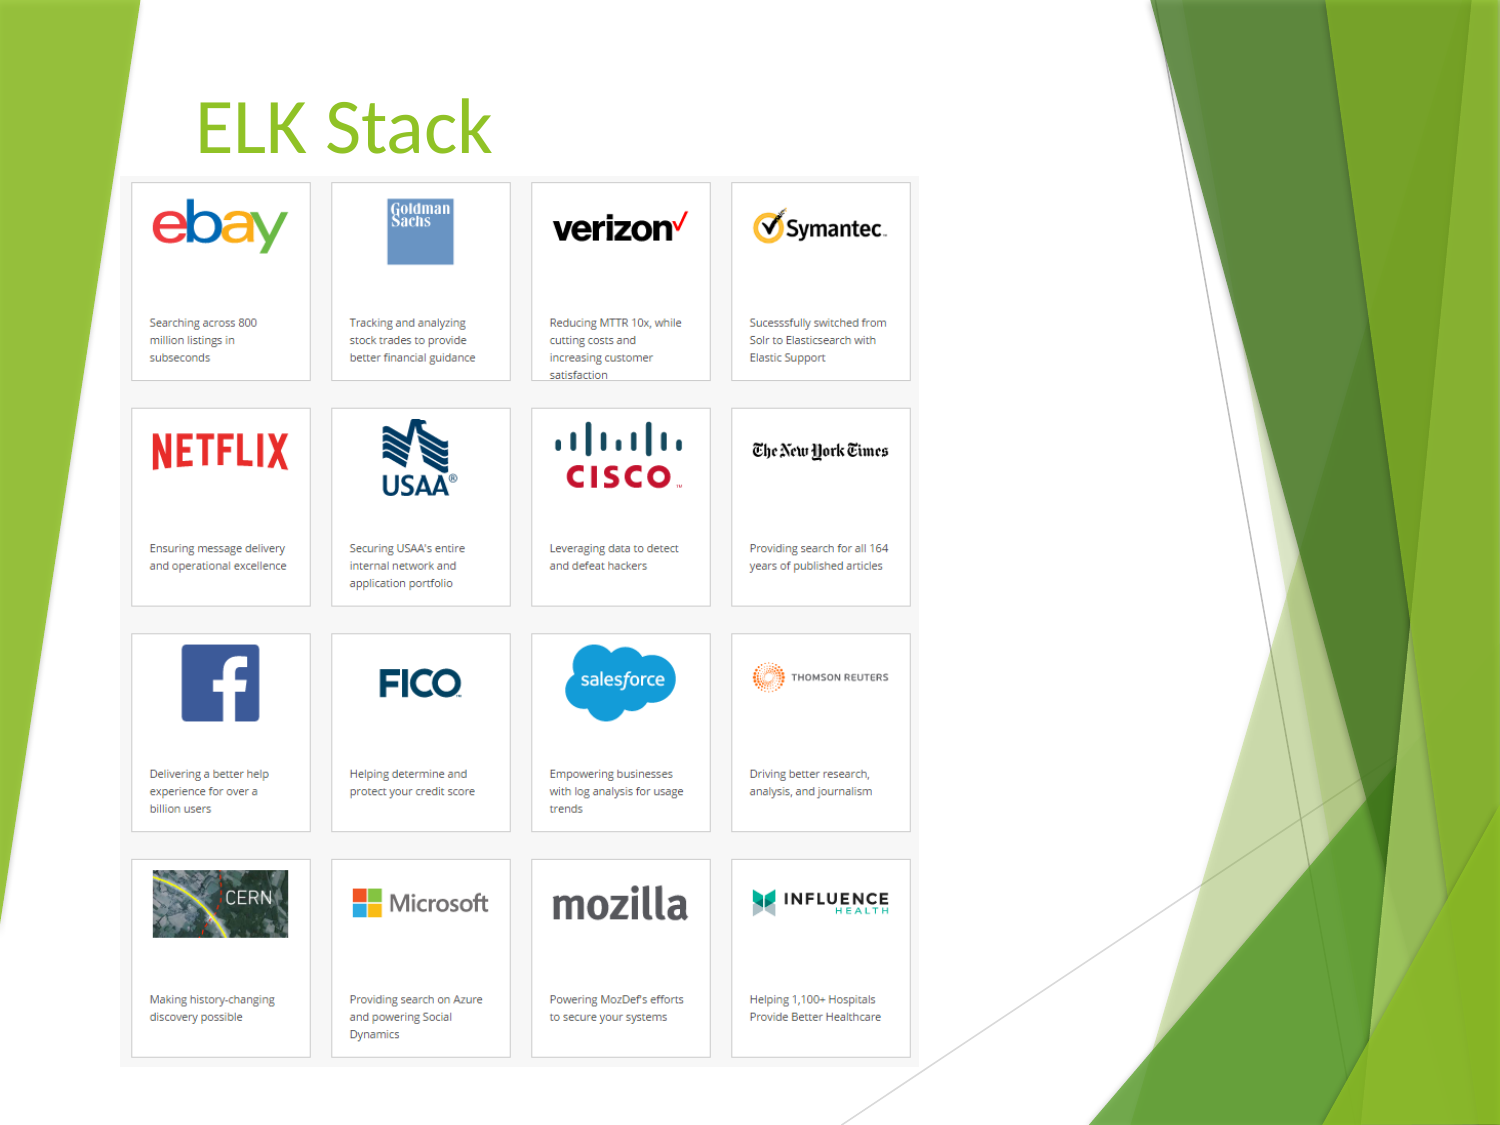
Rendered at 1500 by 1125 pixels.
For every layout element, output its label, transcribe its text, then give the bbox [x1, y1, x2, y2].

picture [120, 176, 920, 1068]
title ELK Stack [180, 66, 1306, 177]
